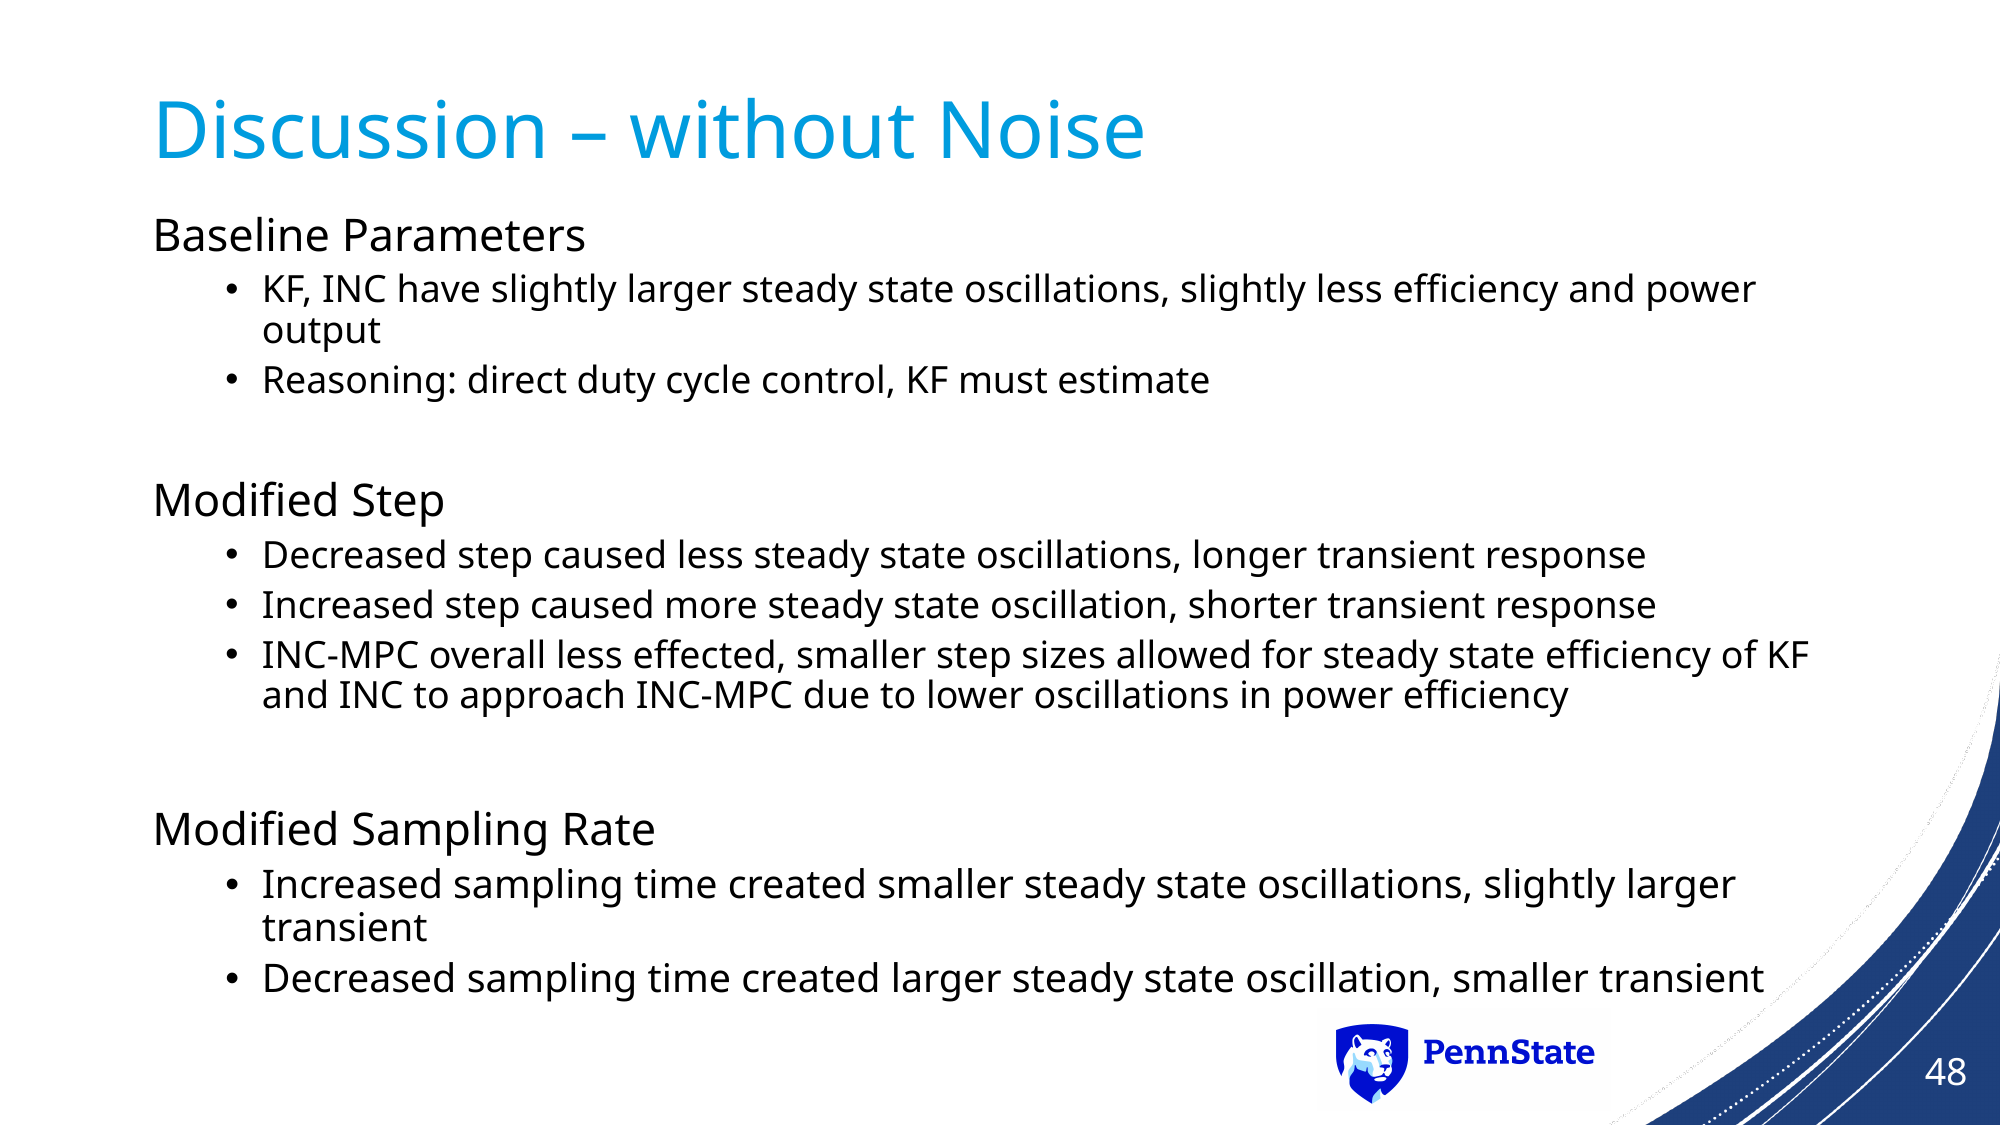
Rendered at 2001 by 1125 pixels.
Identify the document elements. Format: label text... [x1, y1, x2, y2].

picture [1697, 654, 1704, 664]
text_box 48 [1910, 1040, 2000, 1101]
picture [1725, 654, 1737, 666]
picture [1317, 654, 2000, 1125]
title Discussion – without Noise [137, 59, 1863, 206]
